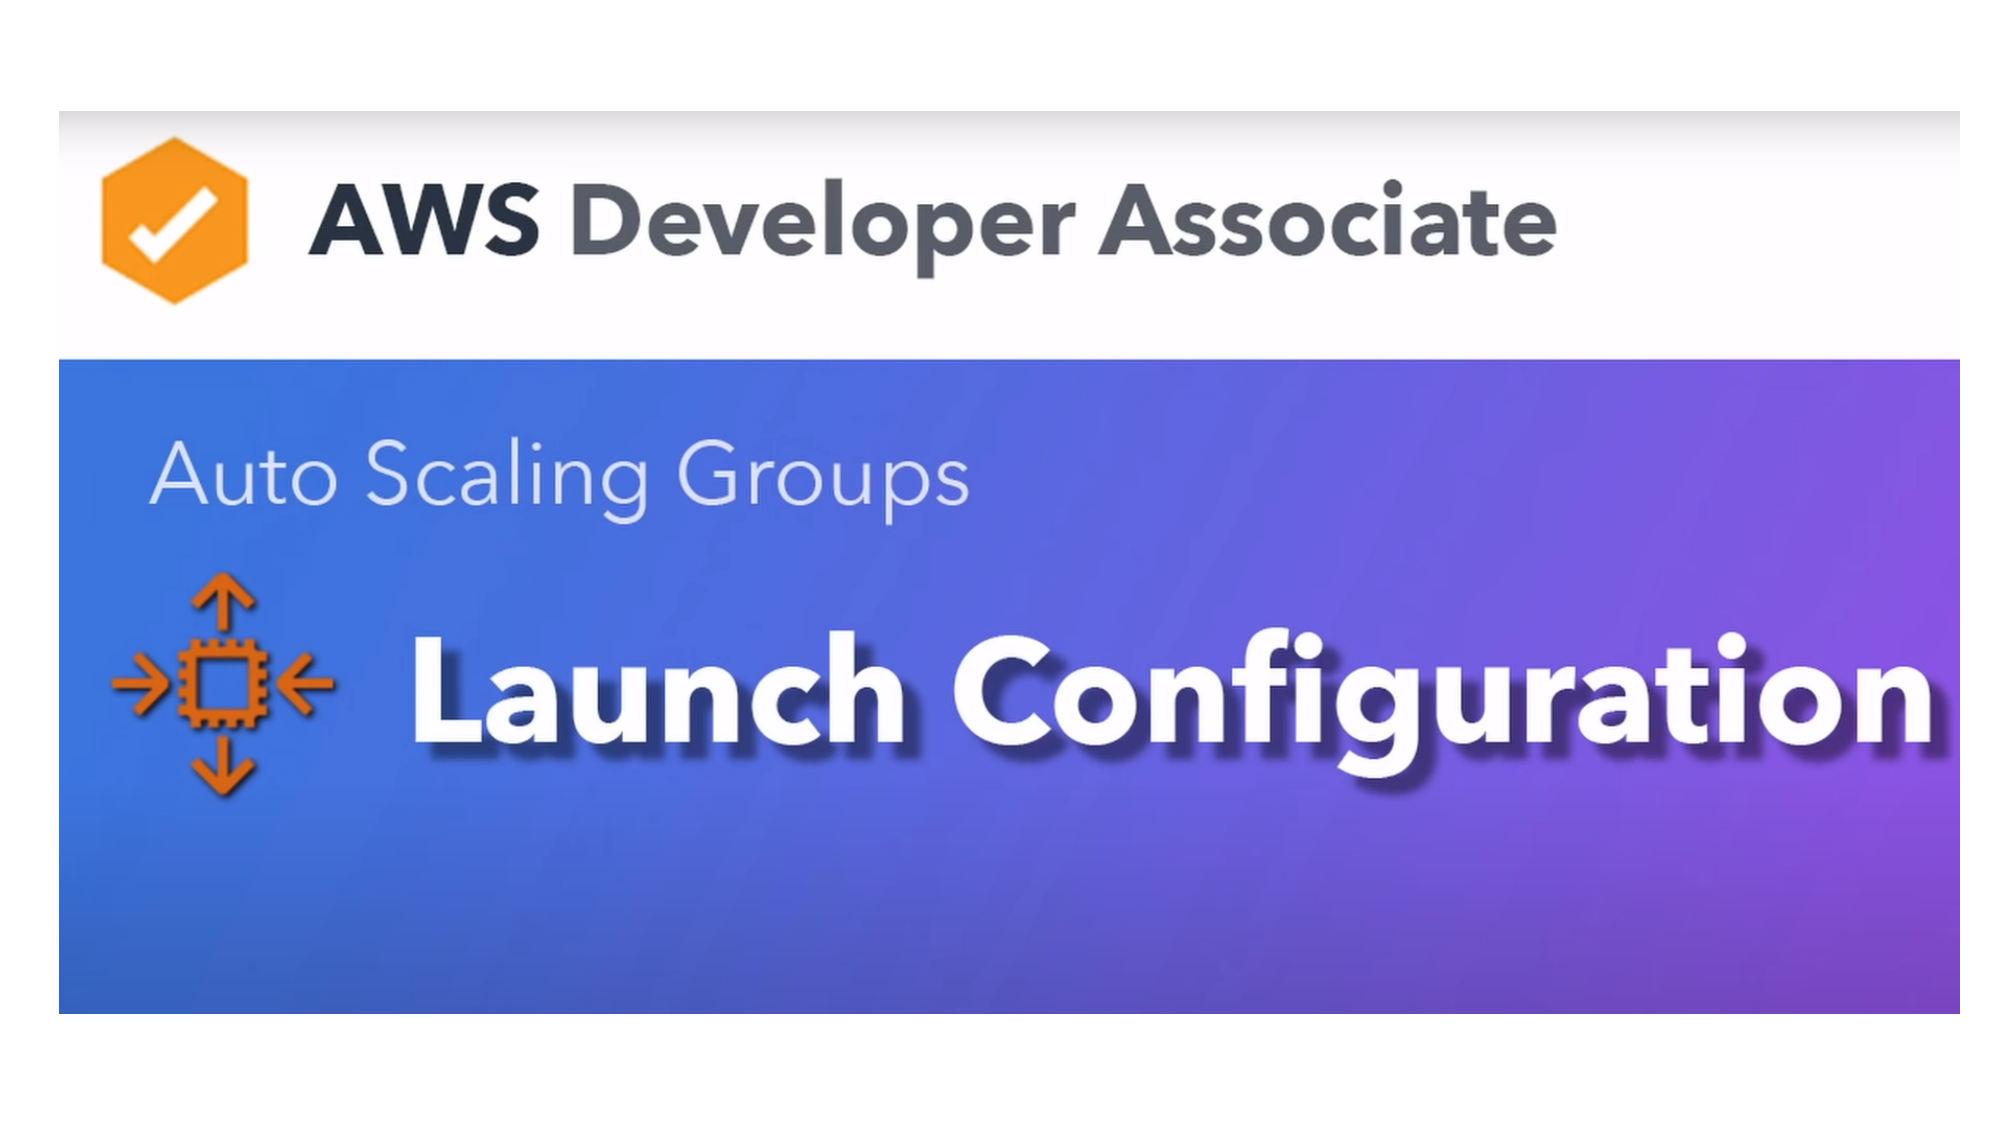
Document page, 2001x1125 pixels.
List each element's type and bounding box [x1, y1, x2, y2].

picture [59, 111, 1960, 1014]
